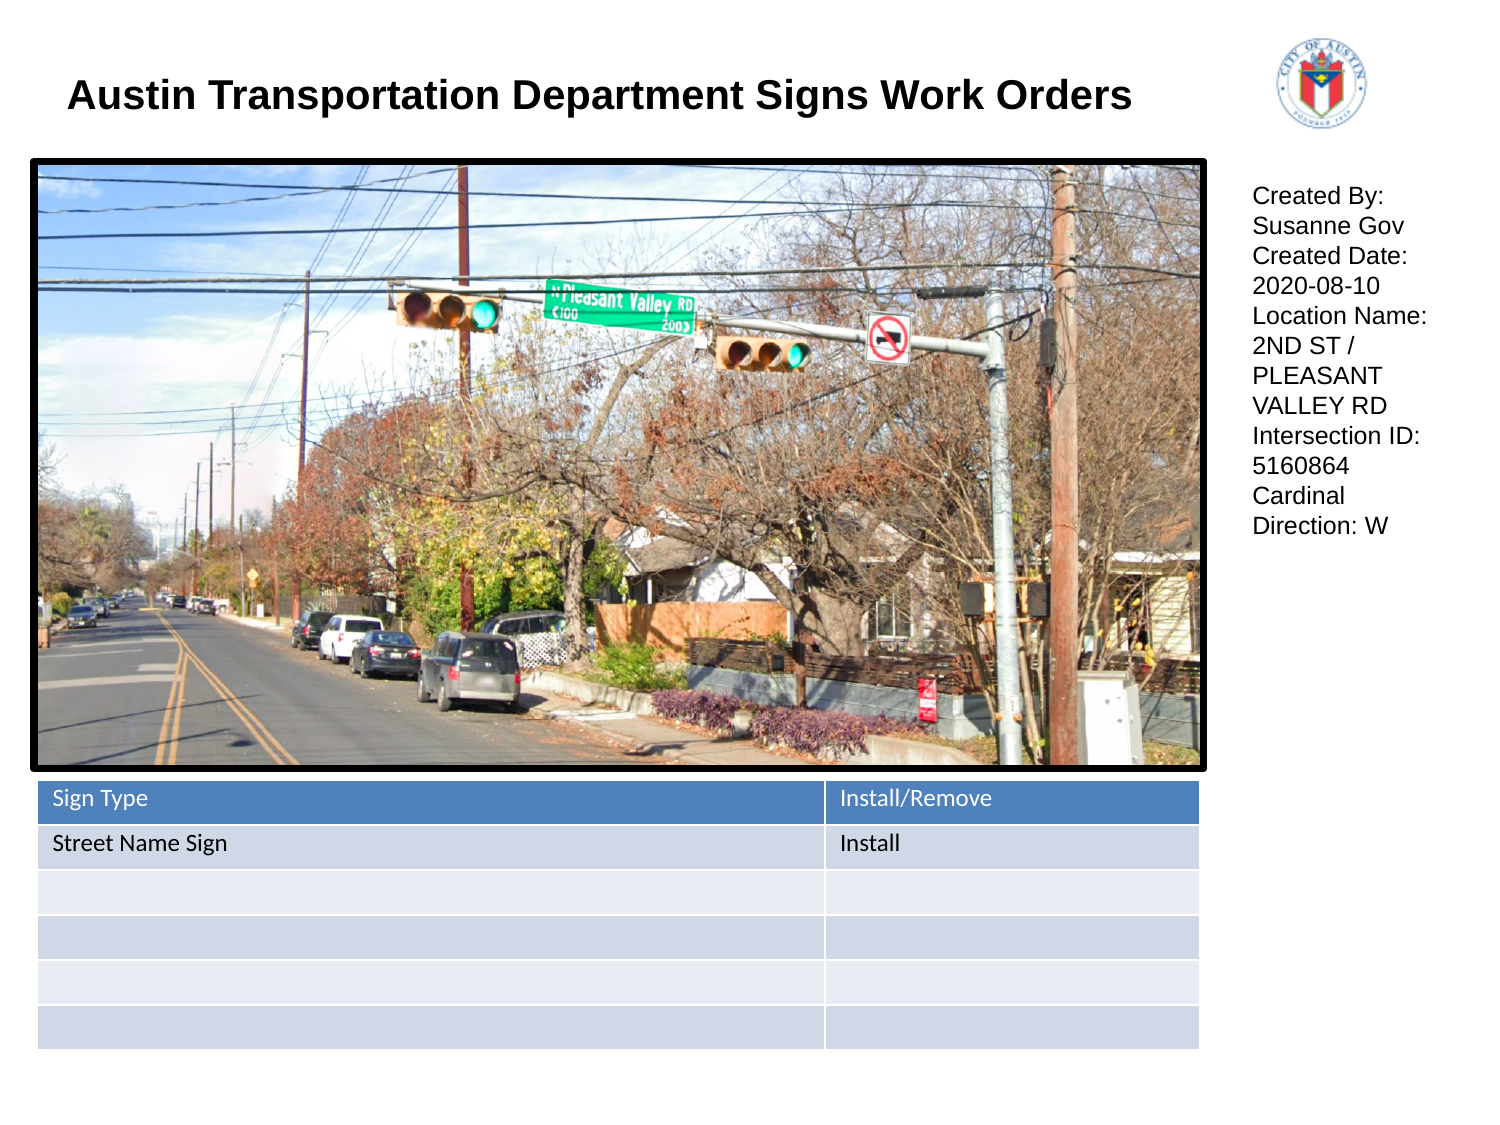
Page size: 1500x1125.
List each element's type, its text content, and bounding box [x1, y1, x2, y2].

table_cell [38, 871, 824, 914]
table_cell [826, 871, 1199, 914]
table_cell Street Name Sign [38, 826, 824, 869]
table_cell [38, 916, 824, 959]
picture [37, 164, 1201, 766]
table_cell Install [826, 826, 1199, 869]
table_cell [38, 1006, 824, 1049]
table_cell [38, 961, 824, 1004]
text_box Austin Transportation Department Signs Work Orders [51, 60, 1149, 125]
table_cell [826, 916, 1199, 959]
table_header Sign Type [38, 781, 824, 824]
text_box Created By: Susanne Gov Created Date: 2020-08-10 Location Name: 2ND ST / PLEASANT VALLEY RD Intersection ID: 5160864 Cardinal Direction: W [1237, 172, 1463, 547]
table_cell [826, 1006, 1199, 1049]
table_cell [826, 961, 1199, 1004]
table_header Install/Remove [826, 781, 1199, 824]
picture [1274, 37, 1369, 132]
